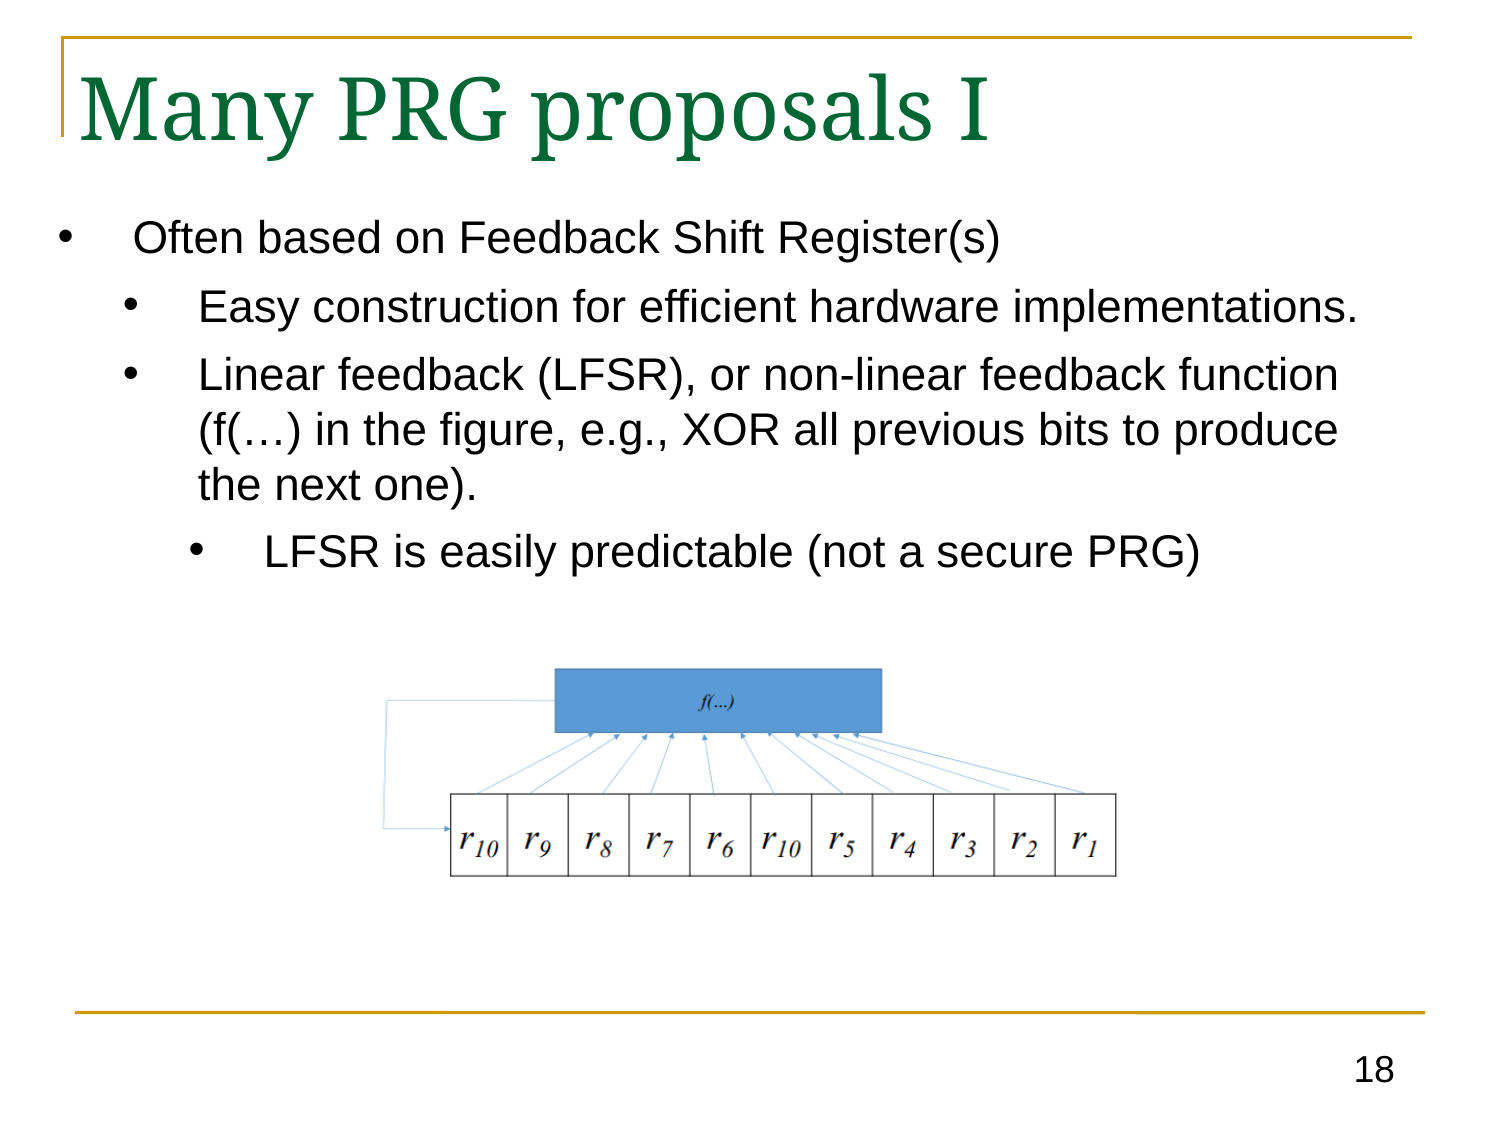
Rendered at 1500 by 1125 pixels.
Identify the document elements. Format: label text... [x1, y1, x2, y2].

title Many PRG proposals I [63, 45, 1424, 200]
slide_number 18 [1338, 1023, 1424, 1098]
picture [352, 649, 1136, 890]
list Often based on Feedback Shift Register(s) Easy construction for efficient hardware implementations. Linear feedback (LFSR), or non-linear feedback function (f(…) in the figure, e.g., XOR all previous bits to produce the next one). LFSR is easily predictable (not a secure PRG) [42, 200, 1424, 611]
